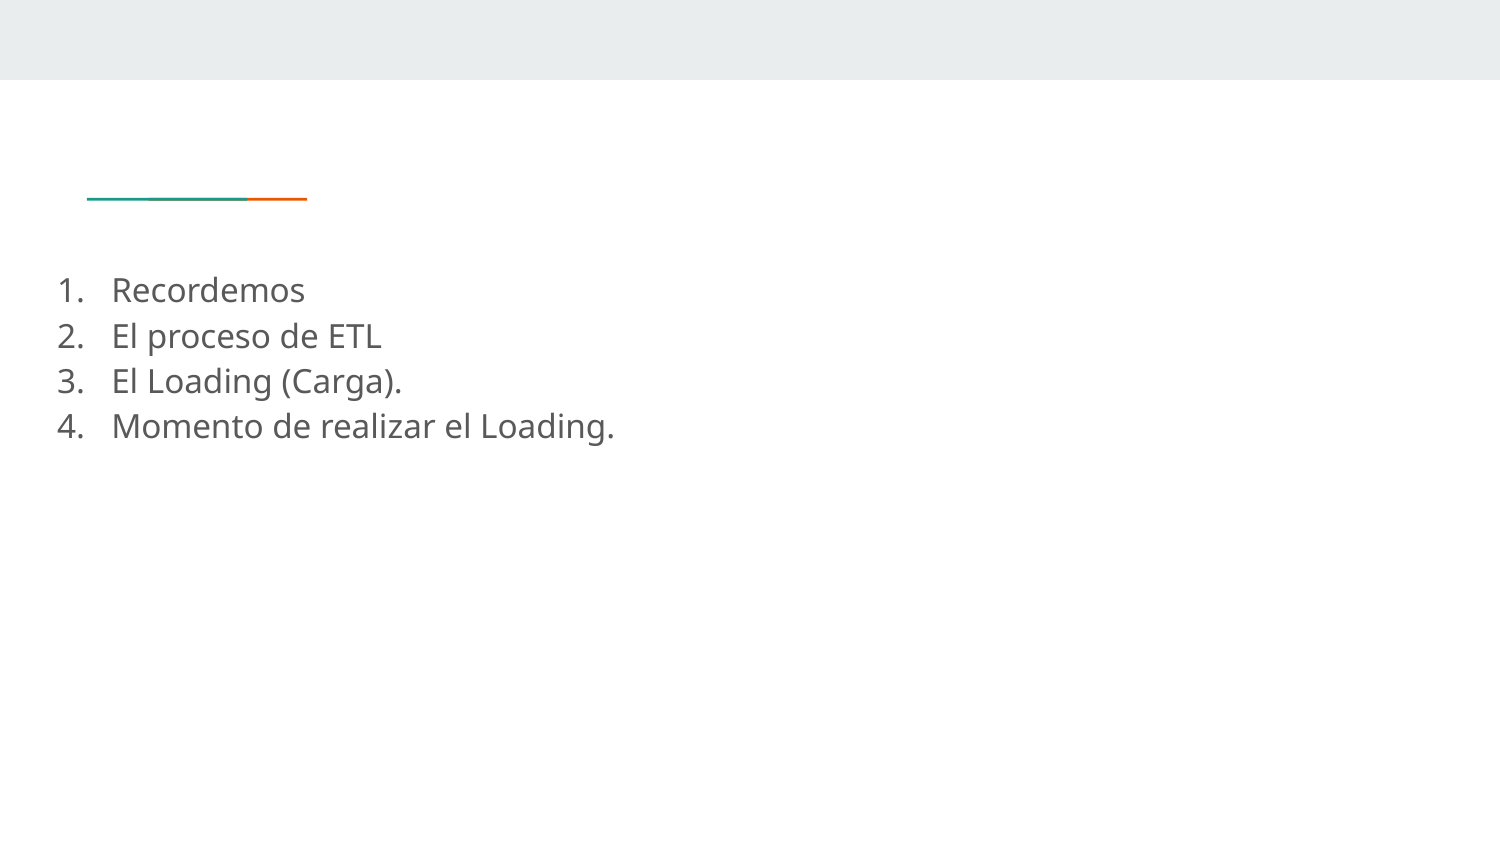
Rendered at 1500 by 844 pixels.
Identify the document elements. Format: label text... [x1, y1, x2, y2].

text_box Recordemos El proceso de ETL El Loading (Carga). Momento de realizar el Loading. [21, 252, 1283, 787]
